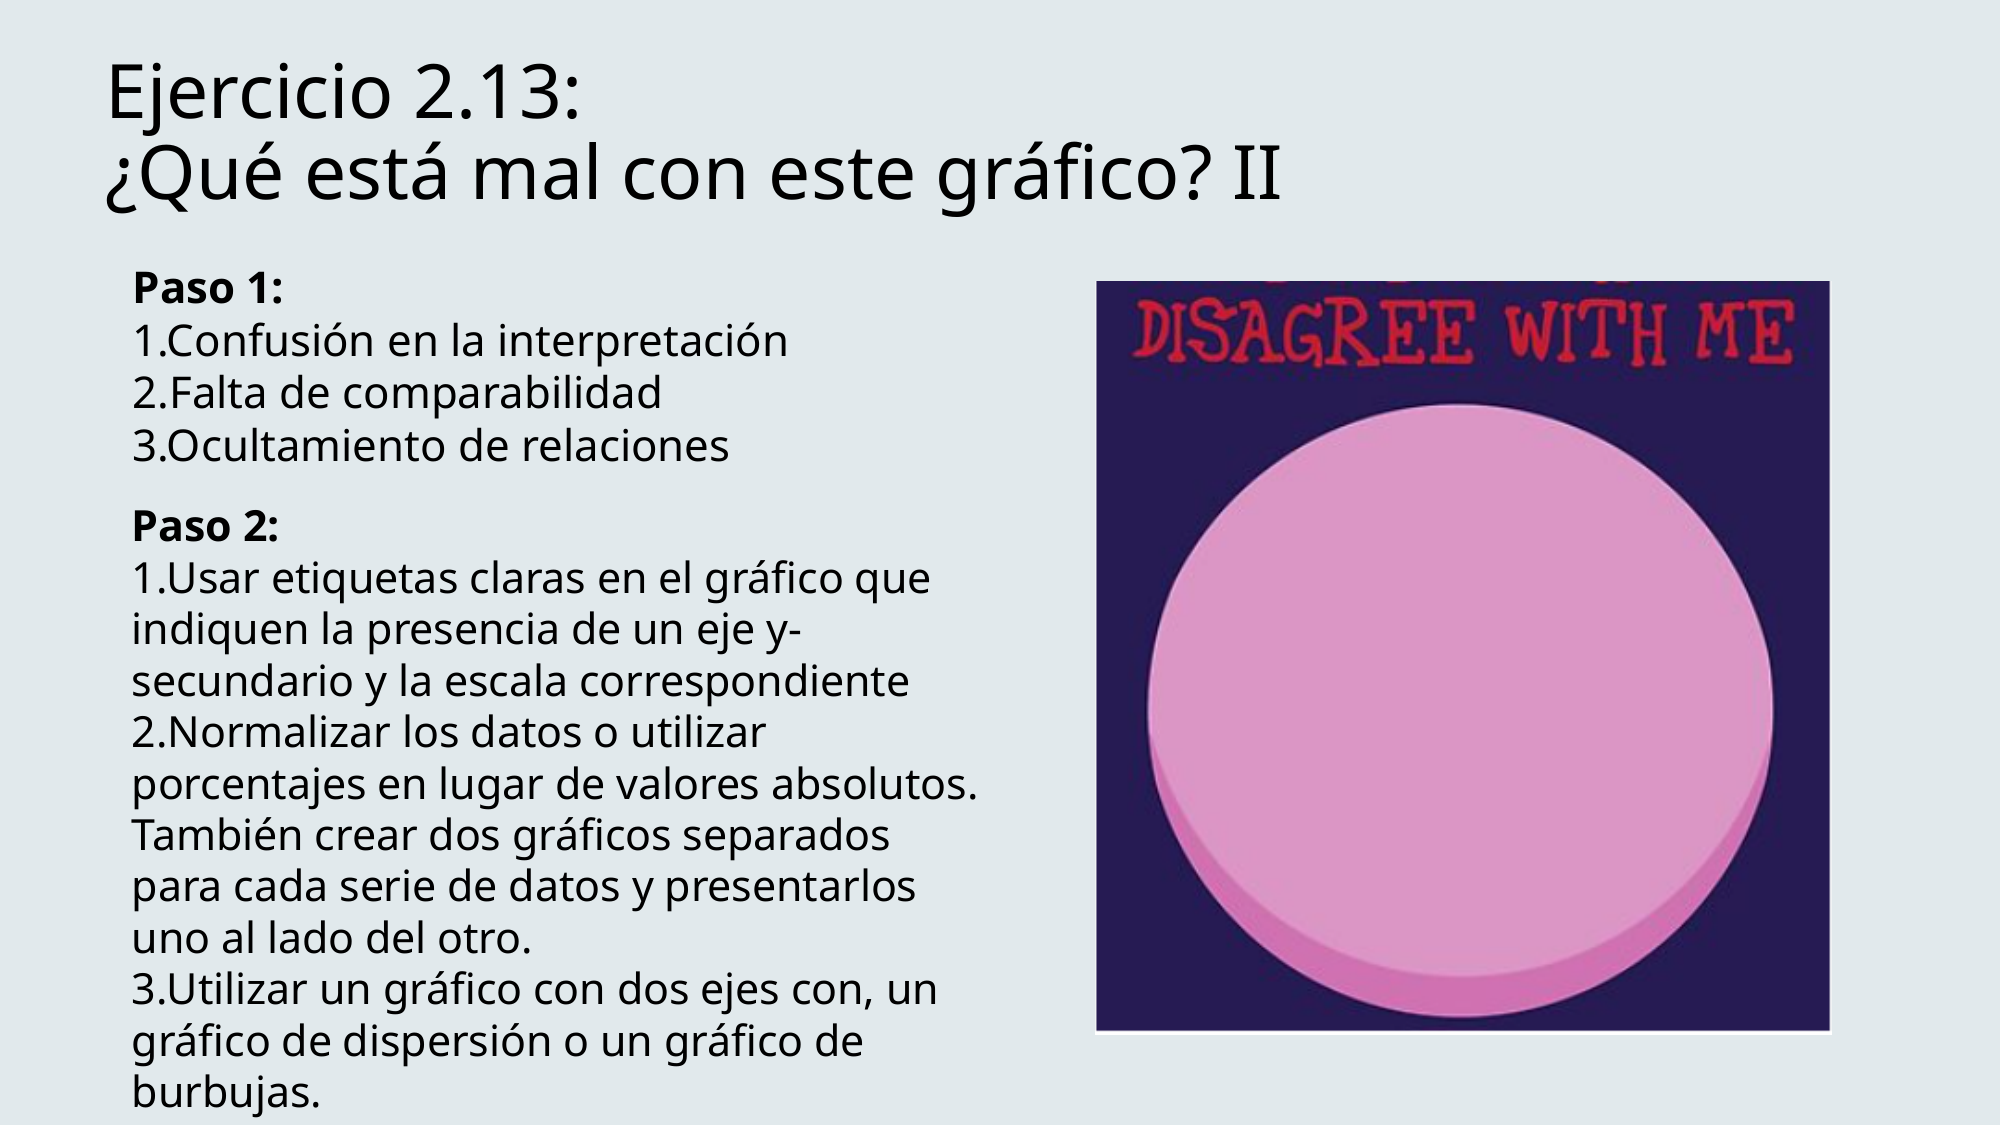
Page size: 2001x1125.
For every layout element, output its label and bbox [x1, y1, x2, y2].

picture [1094, 280, 1833, 1035]
text_box [0, 0, 2000, 1125]
